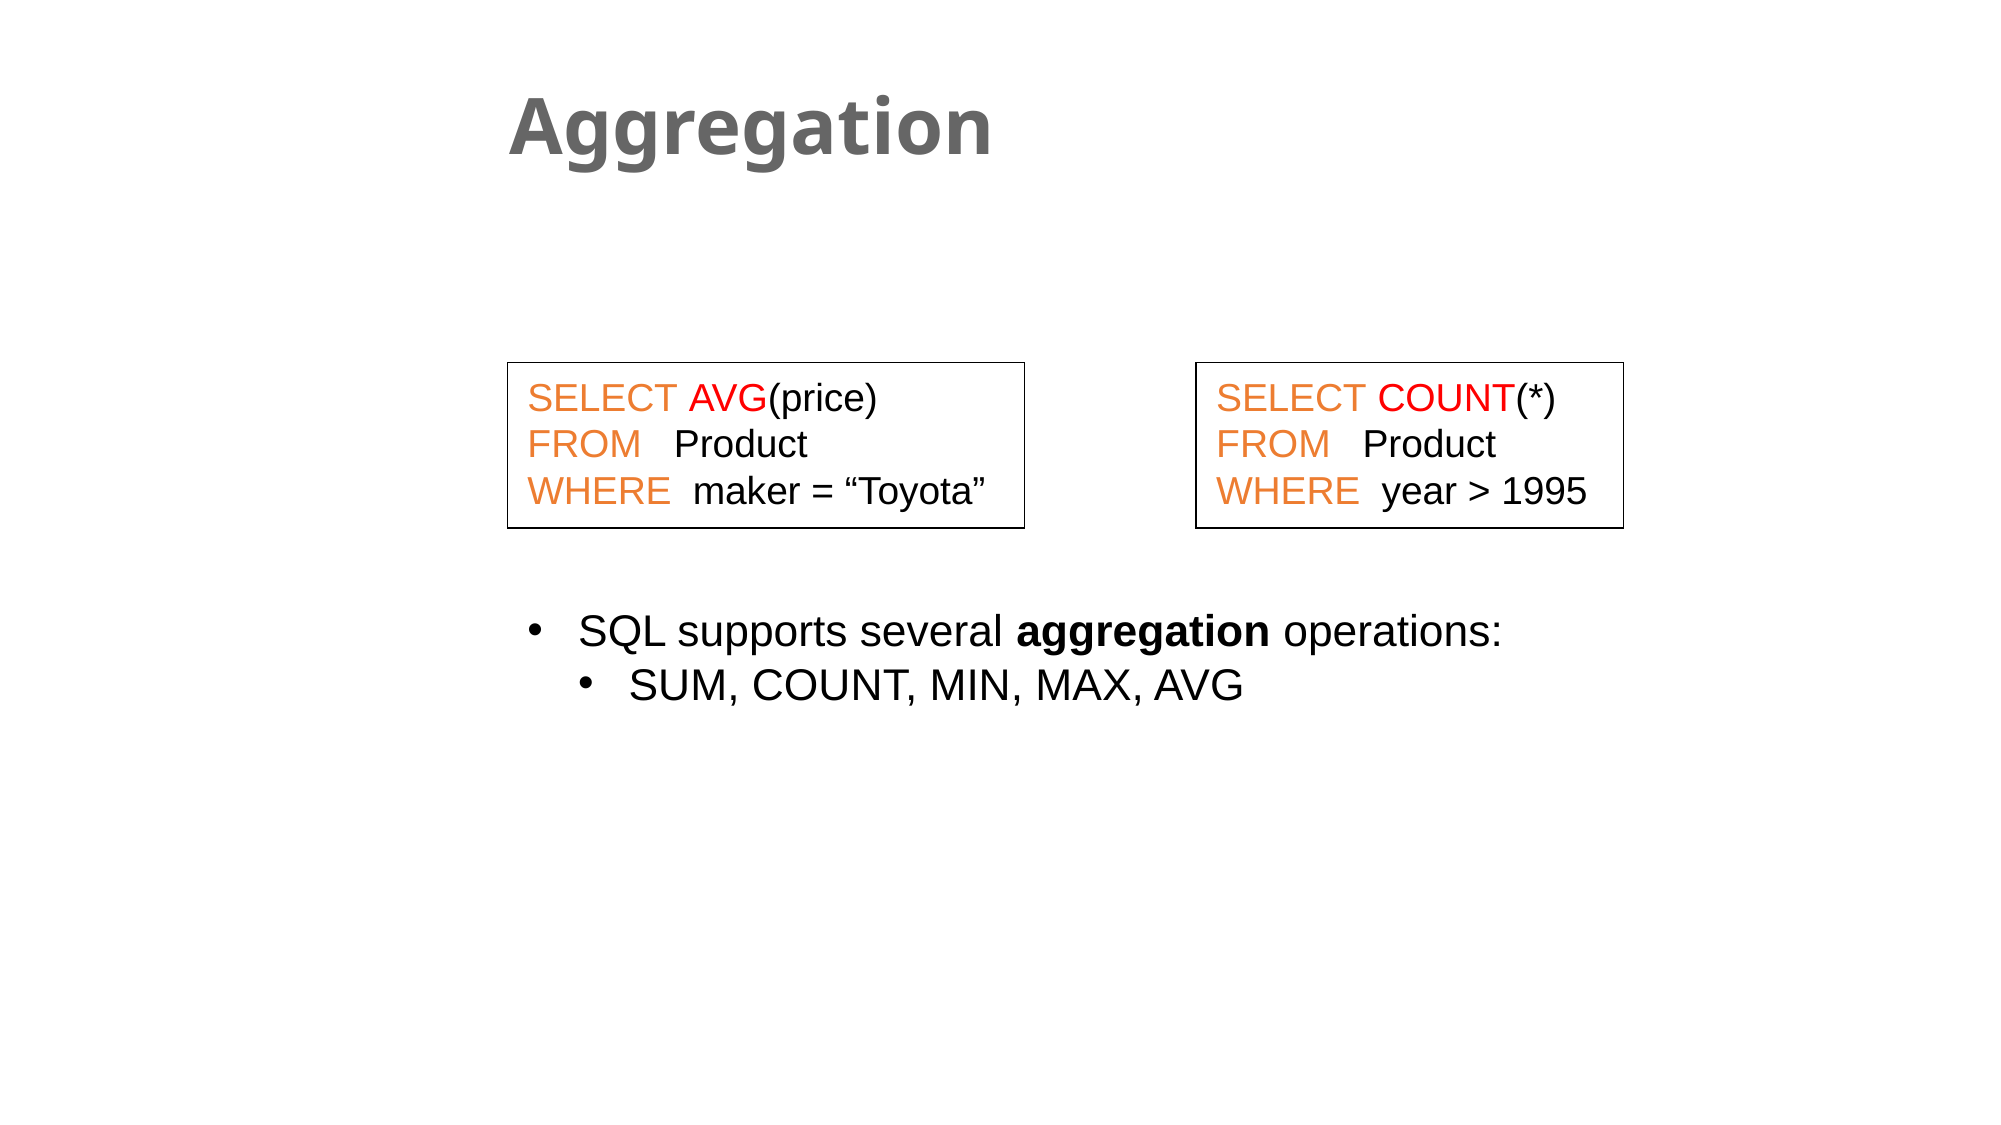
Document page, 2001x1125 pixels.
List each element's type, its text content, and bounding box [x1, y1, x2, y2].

title Aggregation [489, 56, 1951, 310]
text_box SELECT COUNT(*) FROM Product WHERE year > 1995 [1196, 362, 1624, 528]
text_box SELECT AVG(price) FROM Product WHERE maker = “Toyota” [507, 362, 1025, 528]
text_box SQL supports several aggregation operations: SUM, COUNT, MIN, MAX, AVG [507, 592, 1579, 741]
